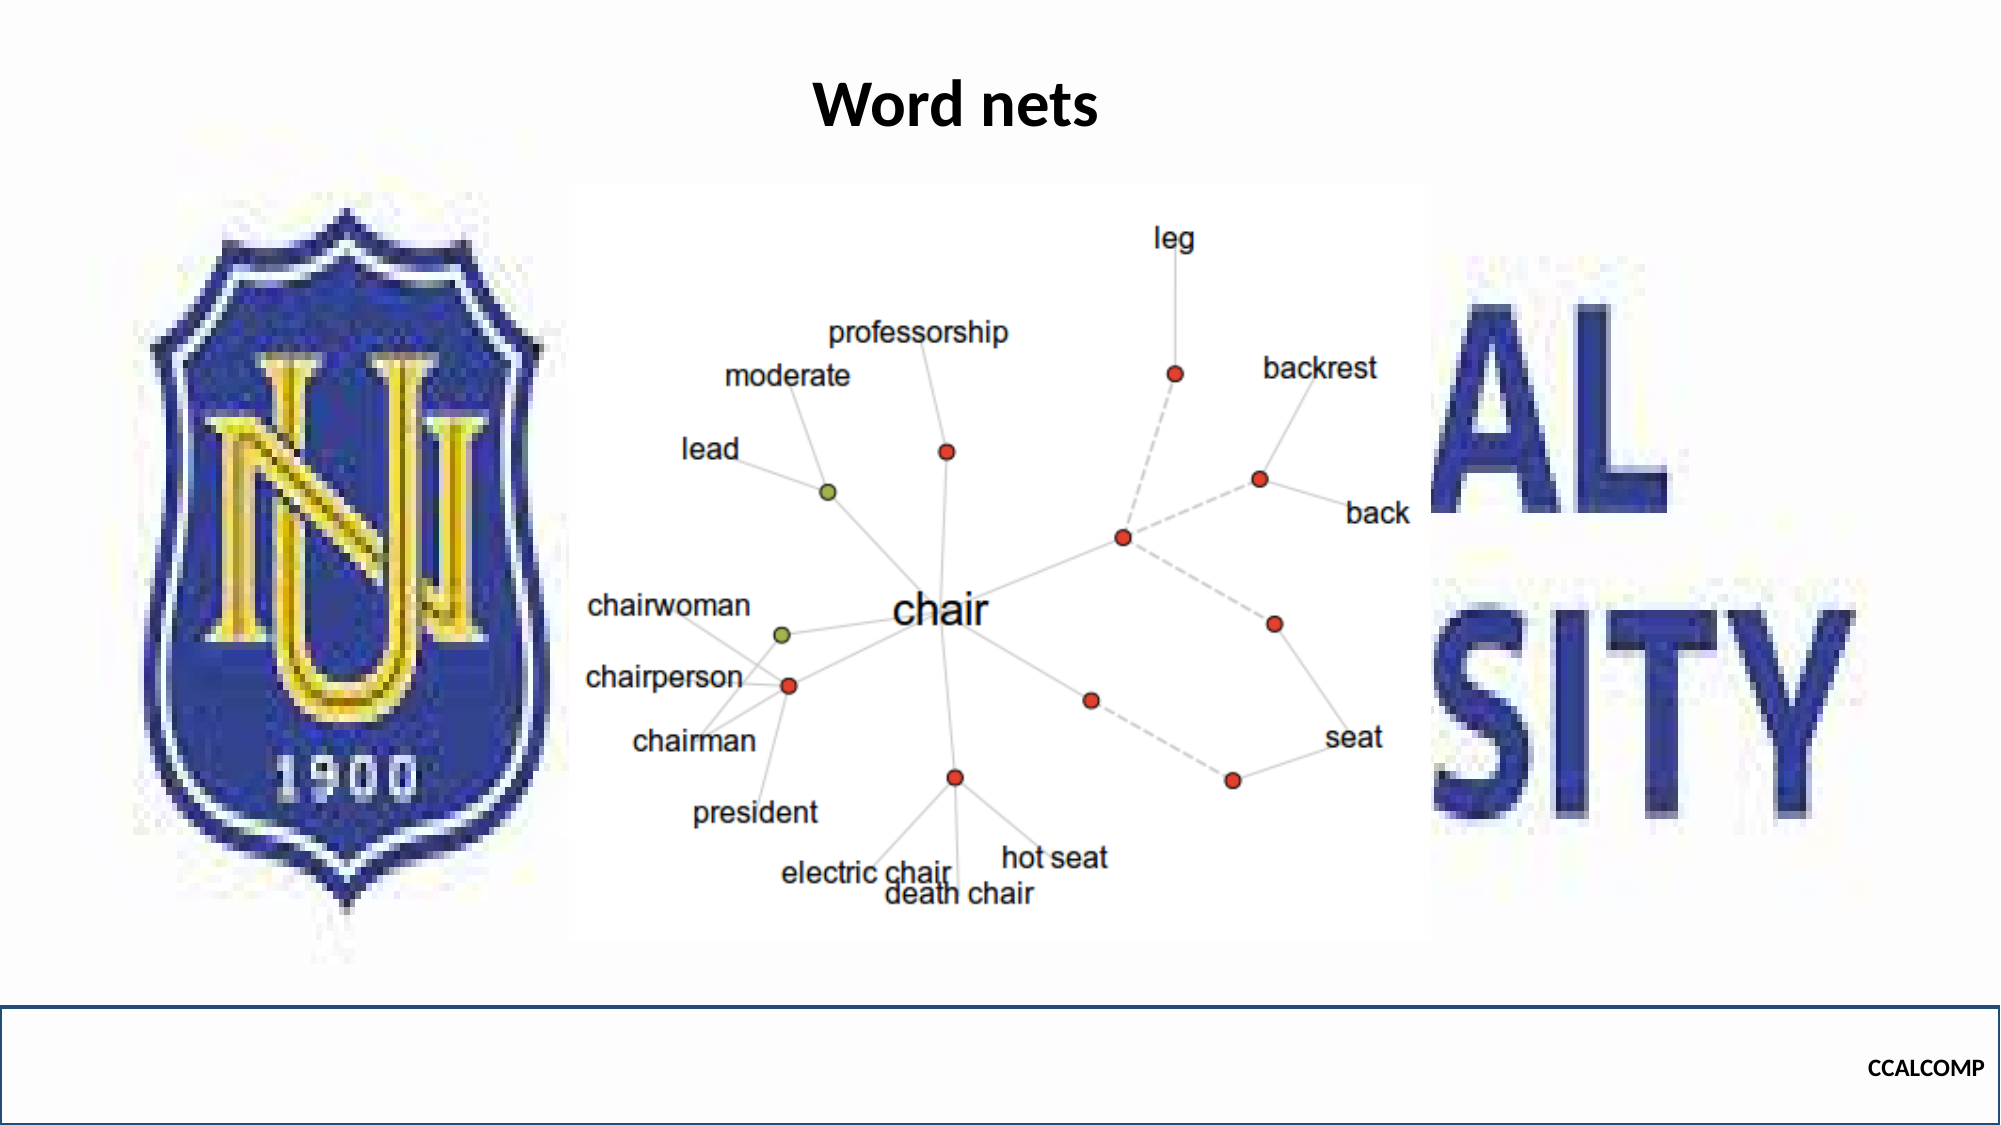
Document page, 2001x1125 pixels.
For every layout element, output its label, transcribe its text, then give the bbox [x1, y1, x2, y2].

text_box Word nets [93, 53, 1819, 149]
picture [0, 0, 2000, 1007]
text_box [249, 248, 1750, 953]
footer CCALCOMP [0, 1007, 2000, 1125]
